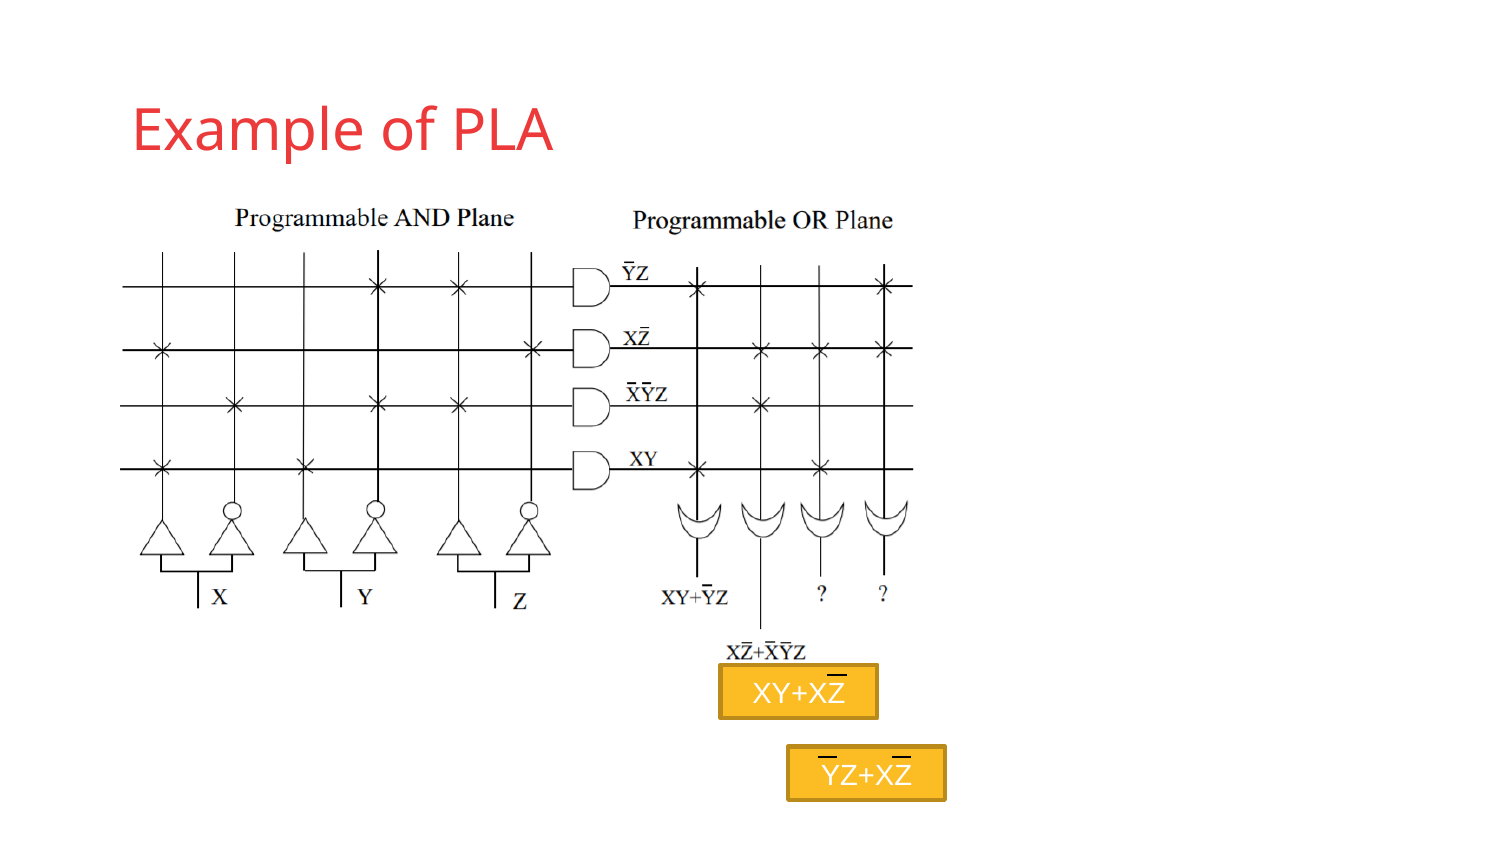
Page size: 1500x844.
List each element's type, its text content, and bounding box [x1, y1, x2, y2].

title Example of PLA [116, 88, 1384, 167]
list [103, 183, 946, 676]
text_box XY+XZ [718, 684, 879, 720]
text_box YZ+XZ [786, 744, 947, 802]
